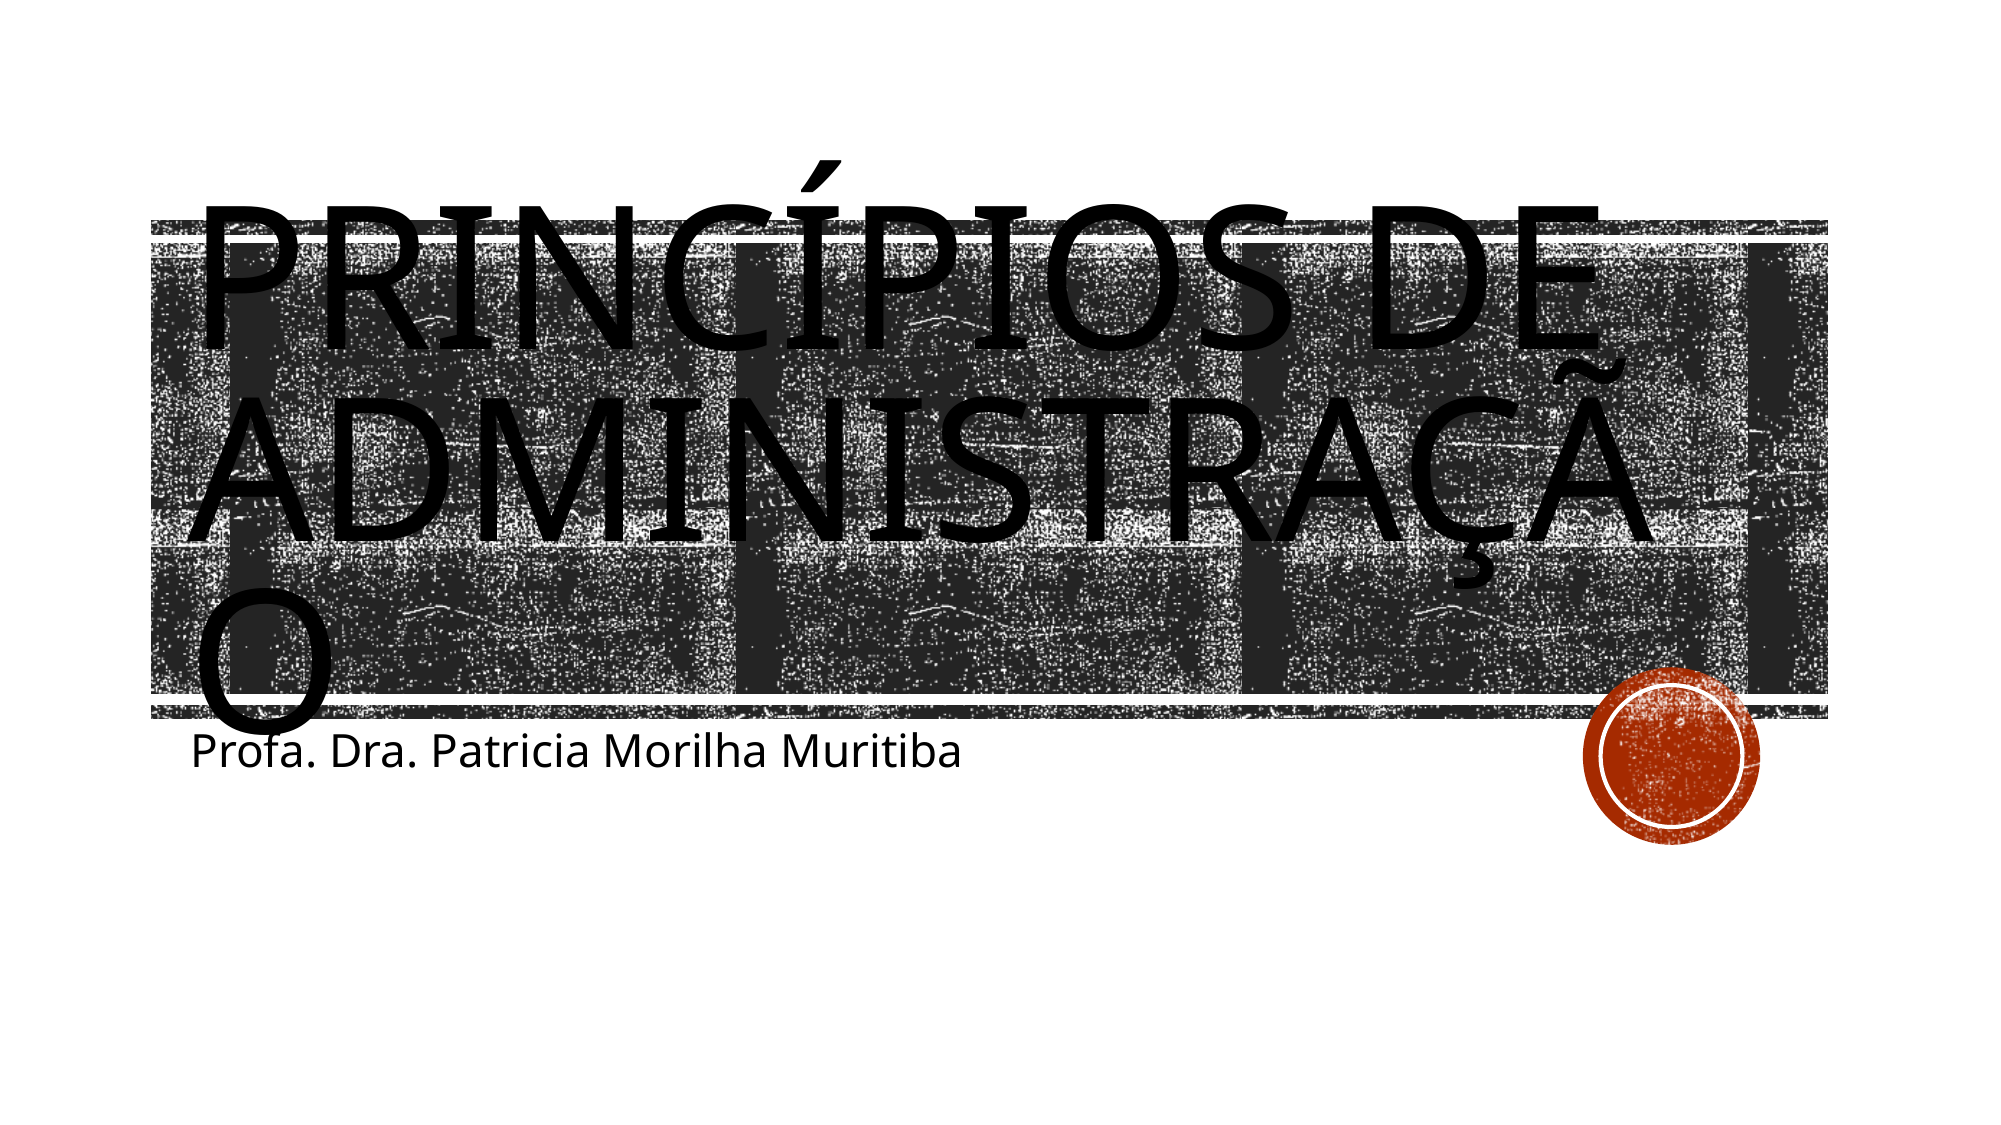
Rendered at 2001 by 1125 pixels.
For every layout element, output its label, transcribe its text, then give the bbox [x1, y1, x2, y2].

subtitle Profa. Dra. Patricia Morilha Muritiba [175, 720, 1470, 896]
title Princípios de administração [172, 234, 1808, 733]
